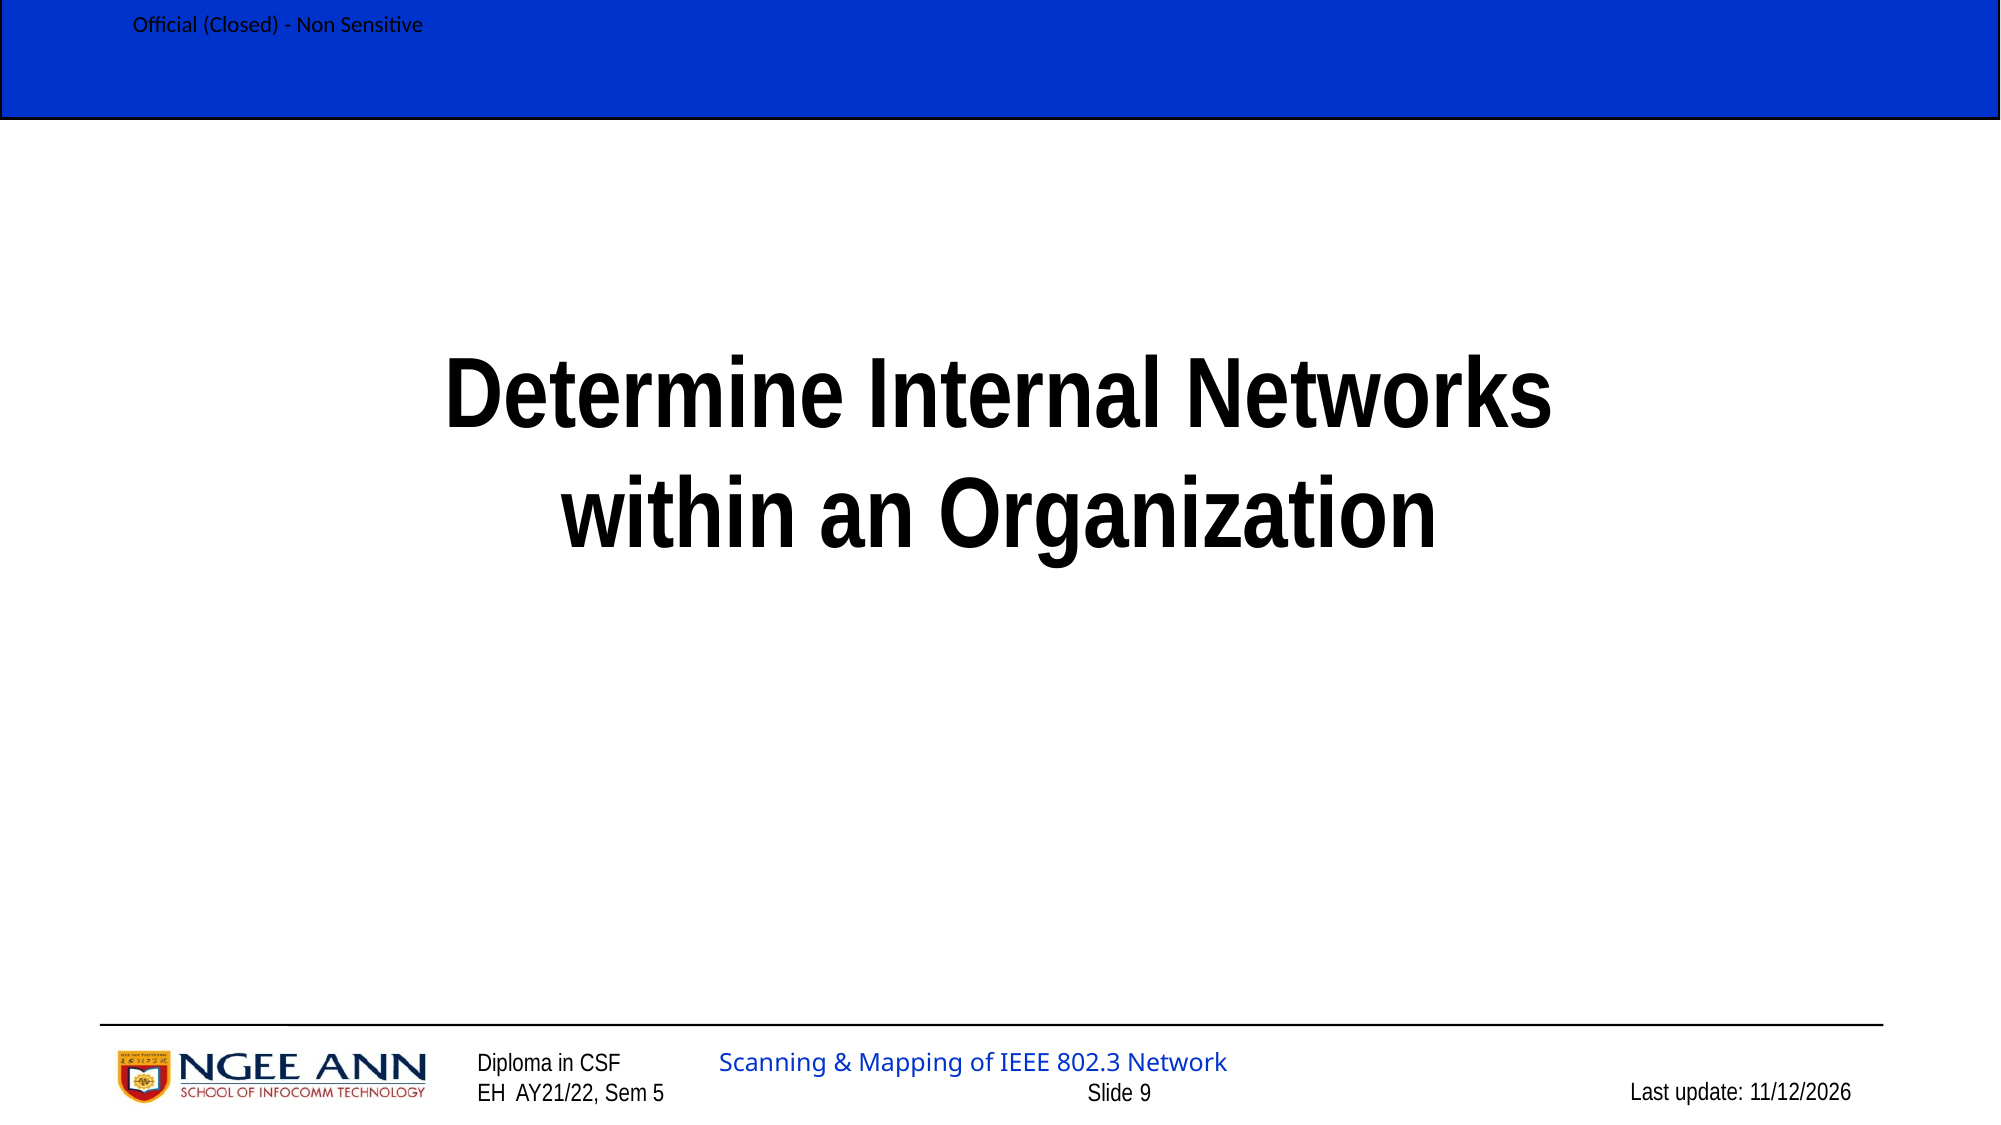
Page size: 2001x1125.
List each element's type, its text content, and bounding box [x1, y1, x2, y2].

list Determine Internal Networks within an Organization [362, 324, 1638, 575]
picture [83, 1028, 459, 1125]
